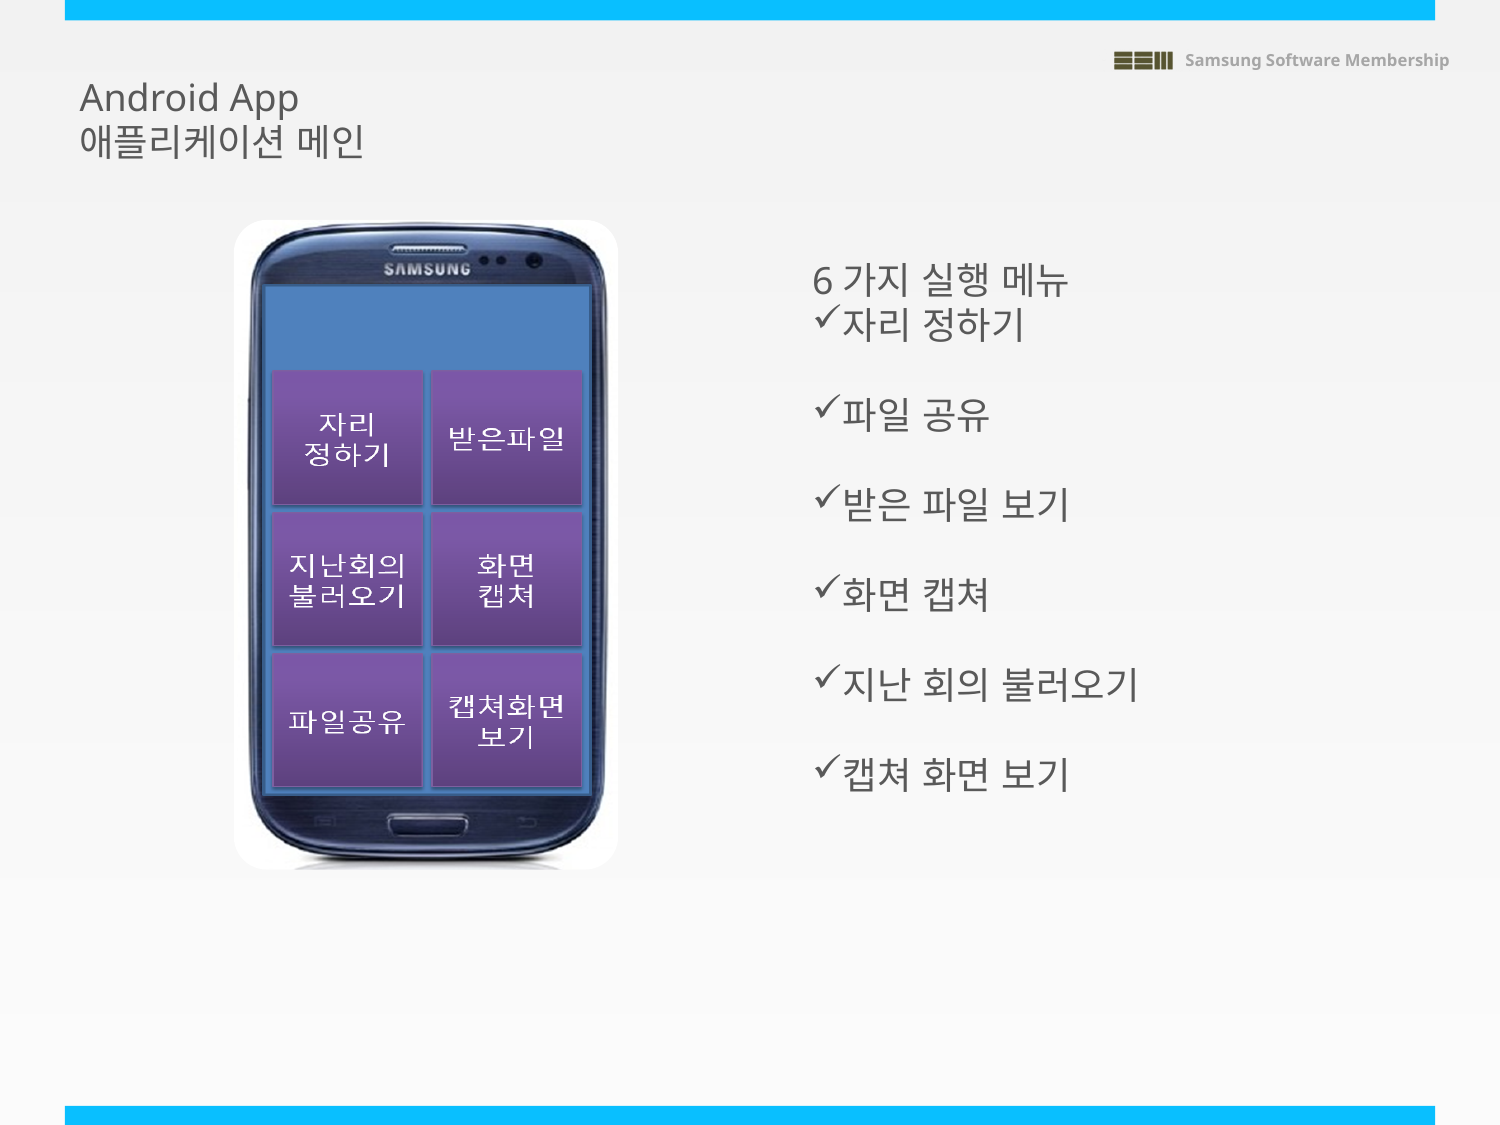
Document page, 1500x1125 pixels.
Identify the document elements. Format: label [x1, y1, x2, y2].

picture [233, 219, 619, 870]
text_box [0, 0, 1500, 1125]
